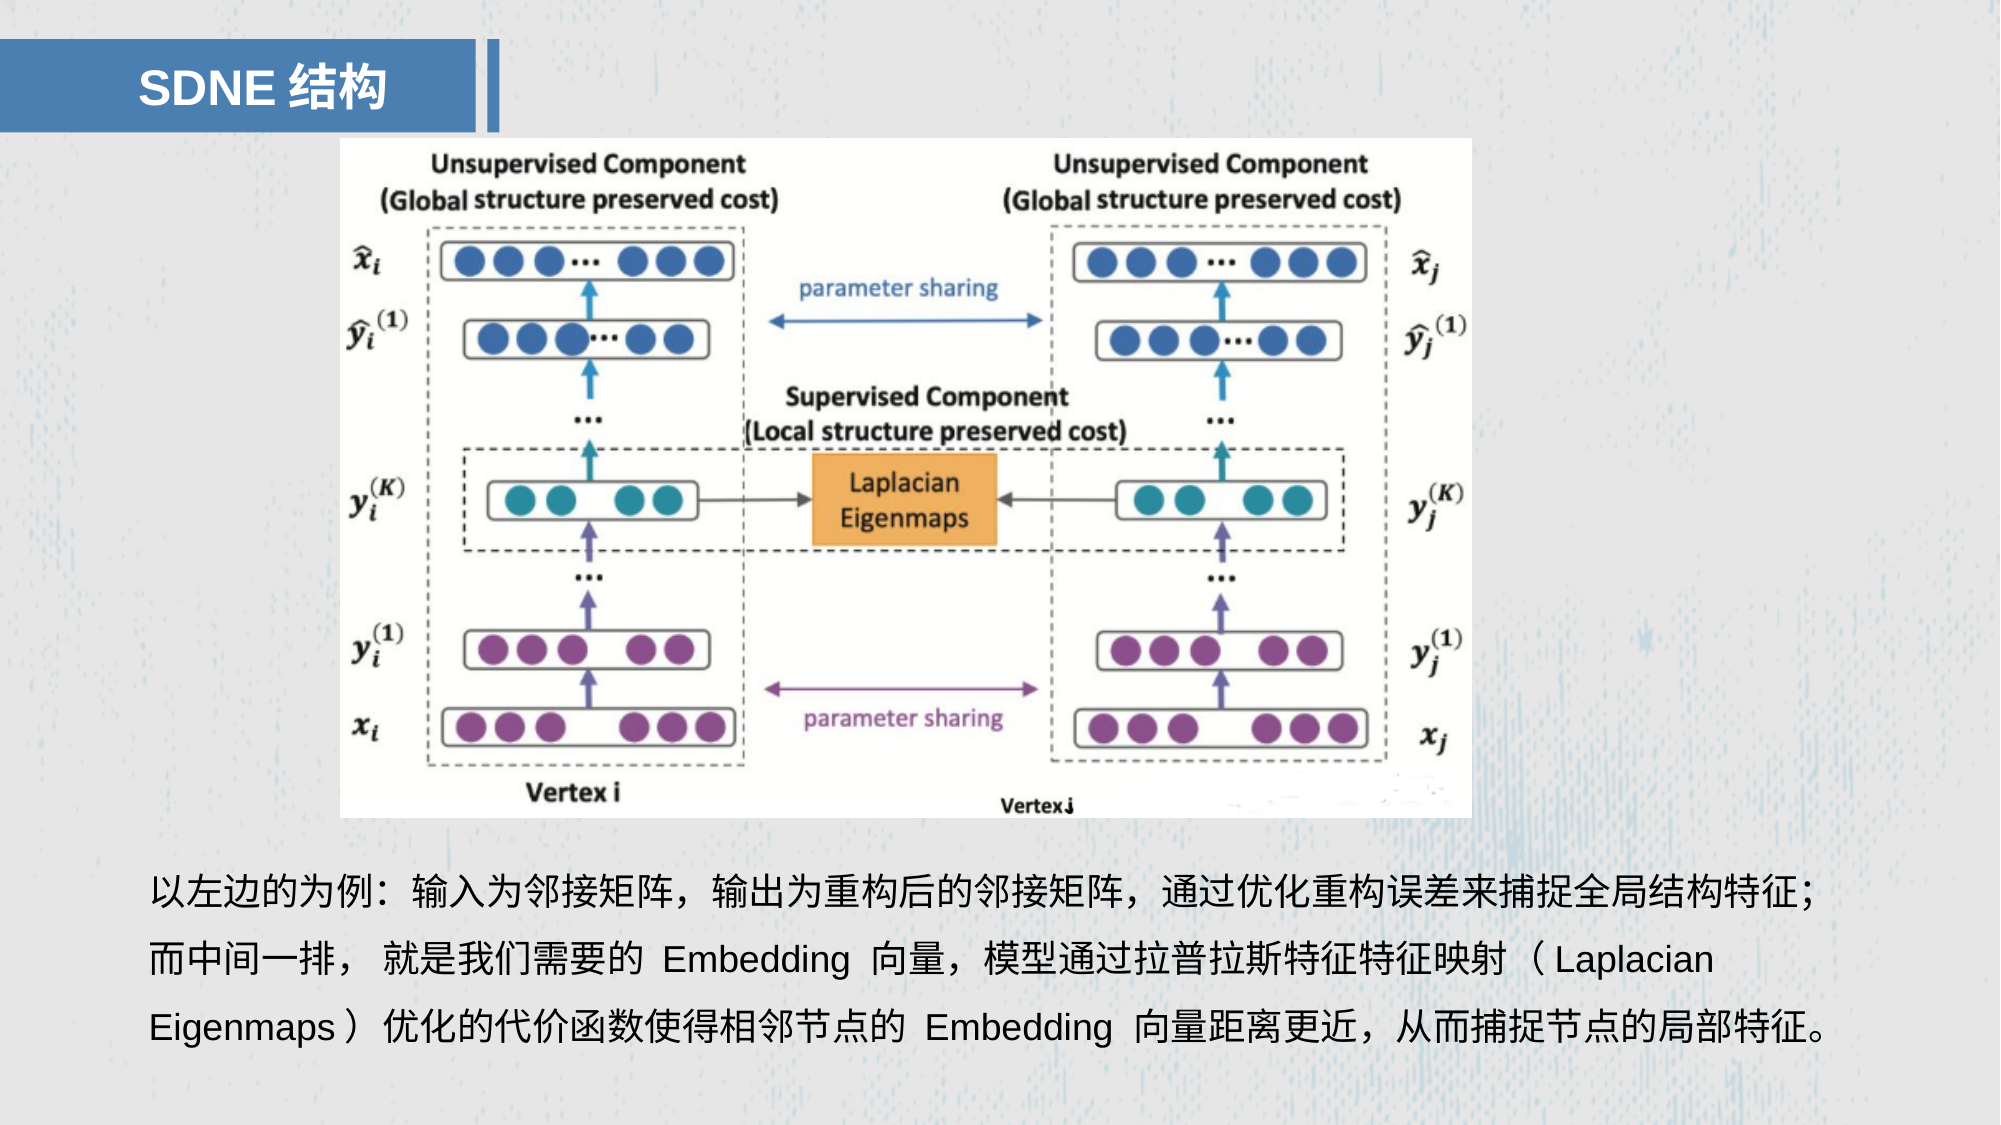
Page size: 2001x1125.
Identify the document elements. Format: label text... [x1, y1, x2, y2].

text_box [0, 39, 500, 133]
text_box 以左边的为例：输入为邻接矩阵，输出为重构后的邻接矩阵，通过优化重构误差来捕捉全局结构特征； 而中间一排， 就是我们需要的 Embedding 向量，模型通过拉普拉斯特征特征映射（Laplacian Eigenmaps）优化的代价函数使得相邻节点的 Embedding 向量距离更近，从而捕捉节点的局部特征。 [133, 837, 1898, 1055]
picture [0, 0, 2000, 1125]
